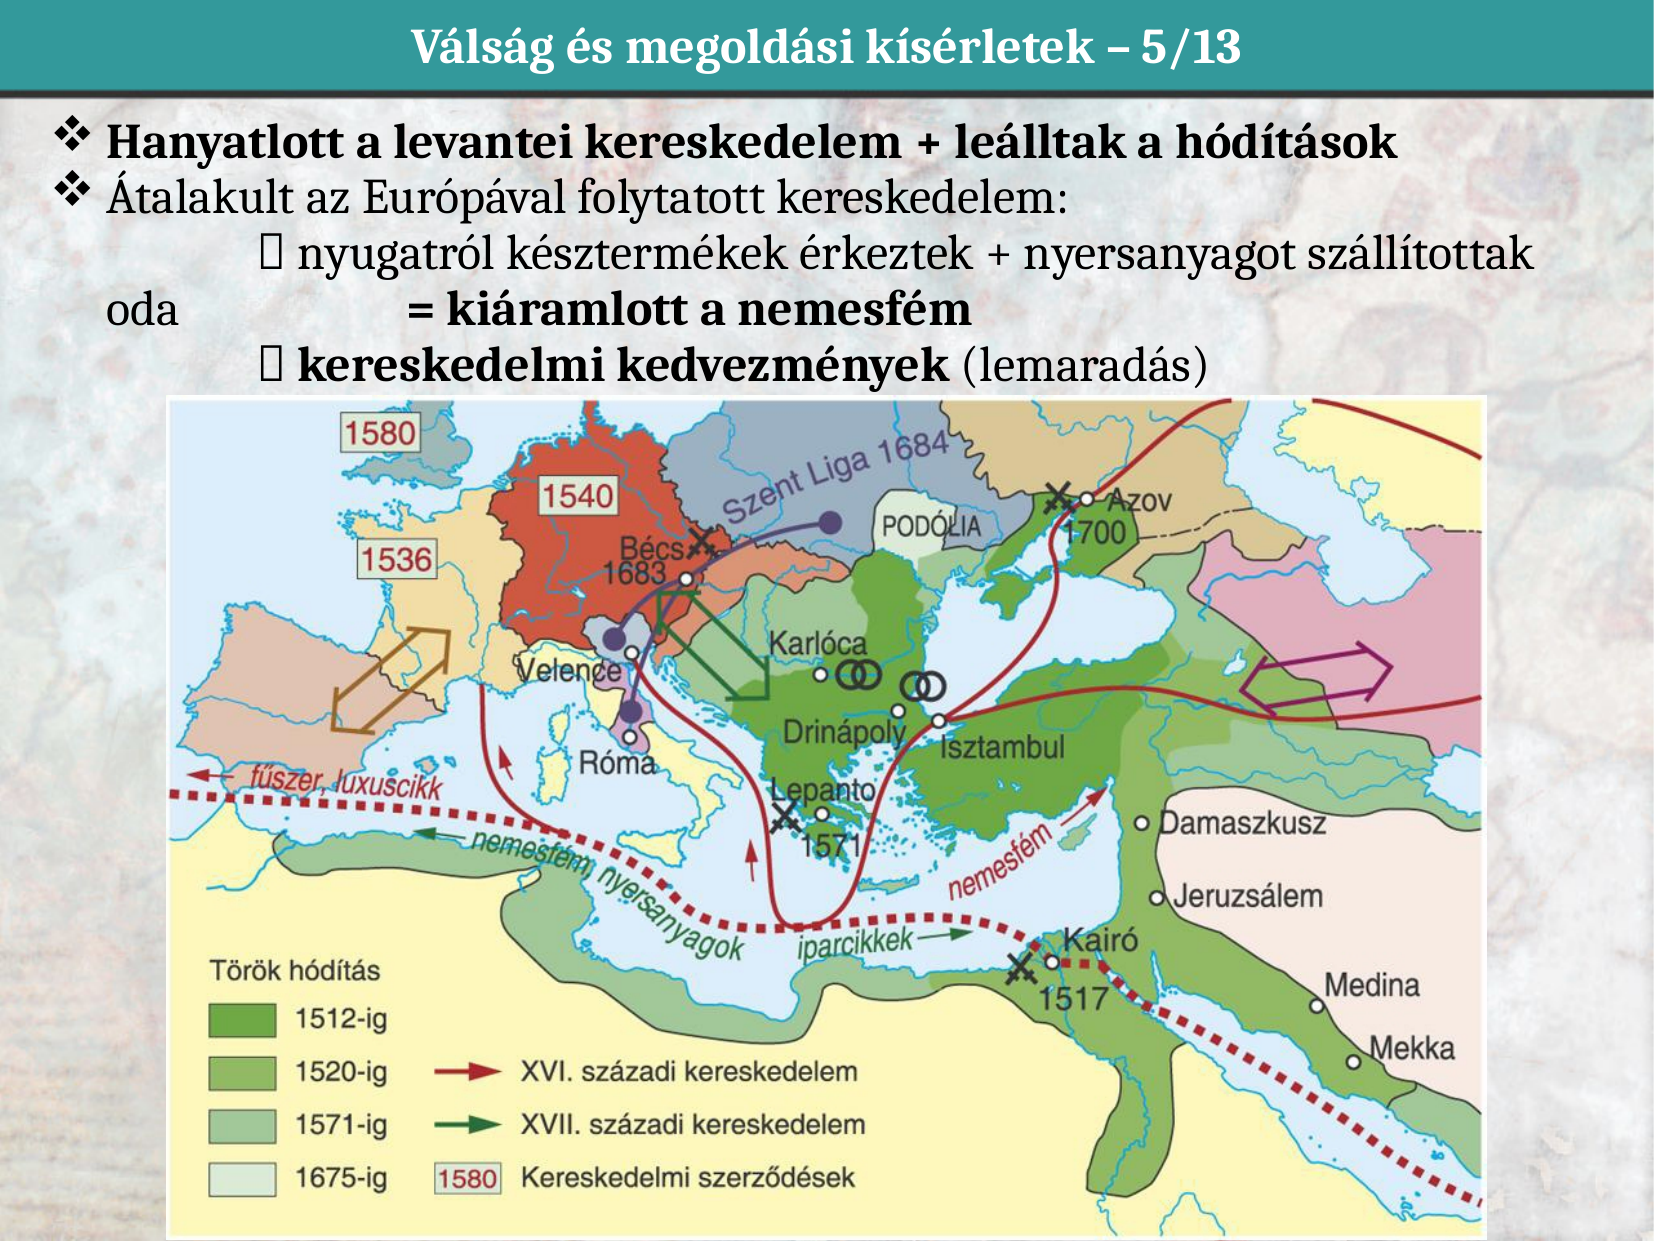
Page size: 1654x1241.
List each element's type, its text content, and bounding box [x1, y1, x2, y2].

title Válság és megoldási kísérletek – 5/13 [0, 0, 1654, 95]
picture [0, 95, 1654, 1241]
text_box Hanyatlott a levantei kereskedelem + leálltak a hódítások Átalakult az Európával folytatott kereskedelem:  nyugatról késztermékek érkeztek + nyersanyagot szállítottak oda = kiáramlott a nemesfém  kereskedelmi kedvezmények (lemaradás) [35, 106, 1607, 396]
